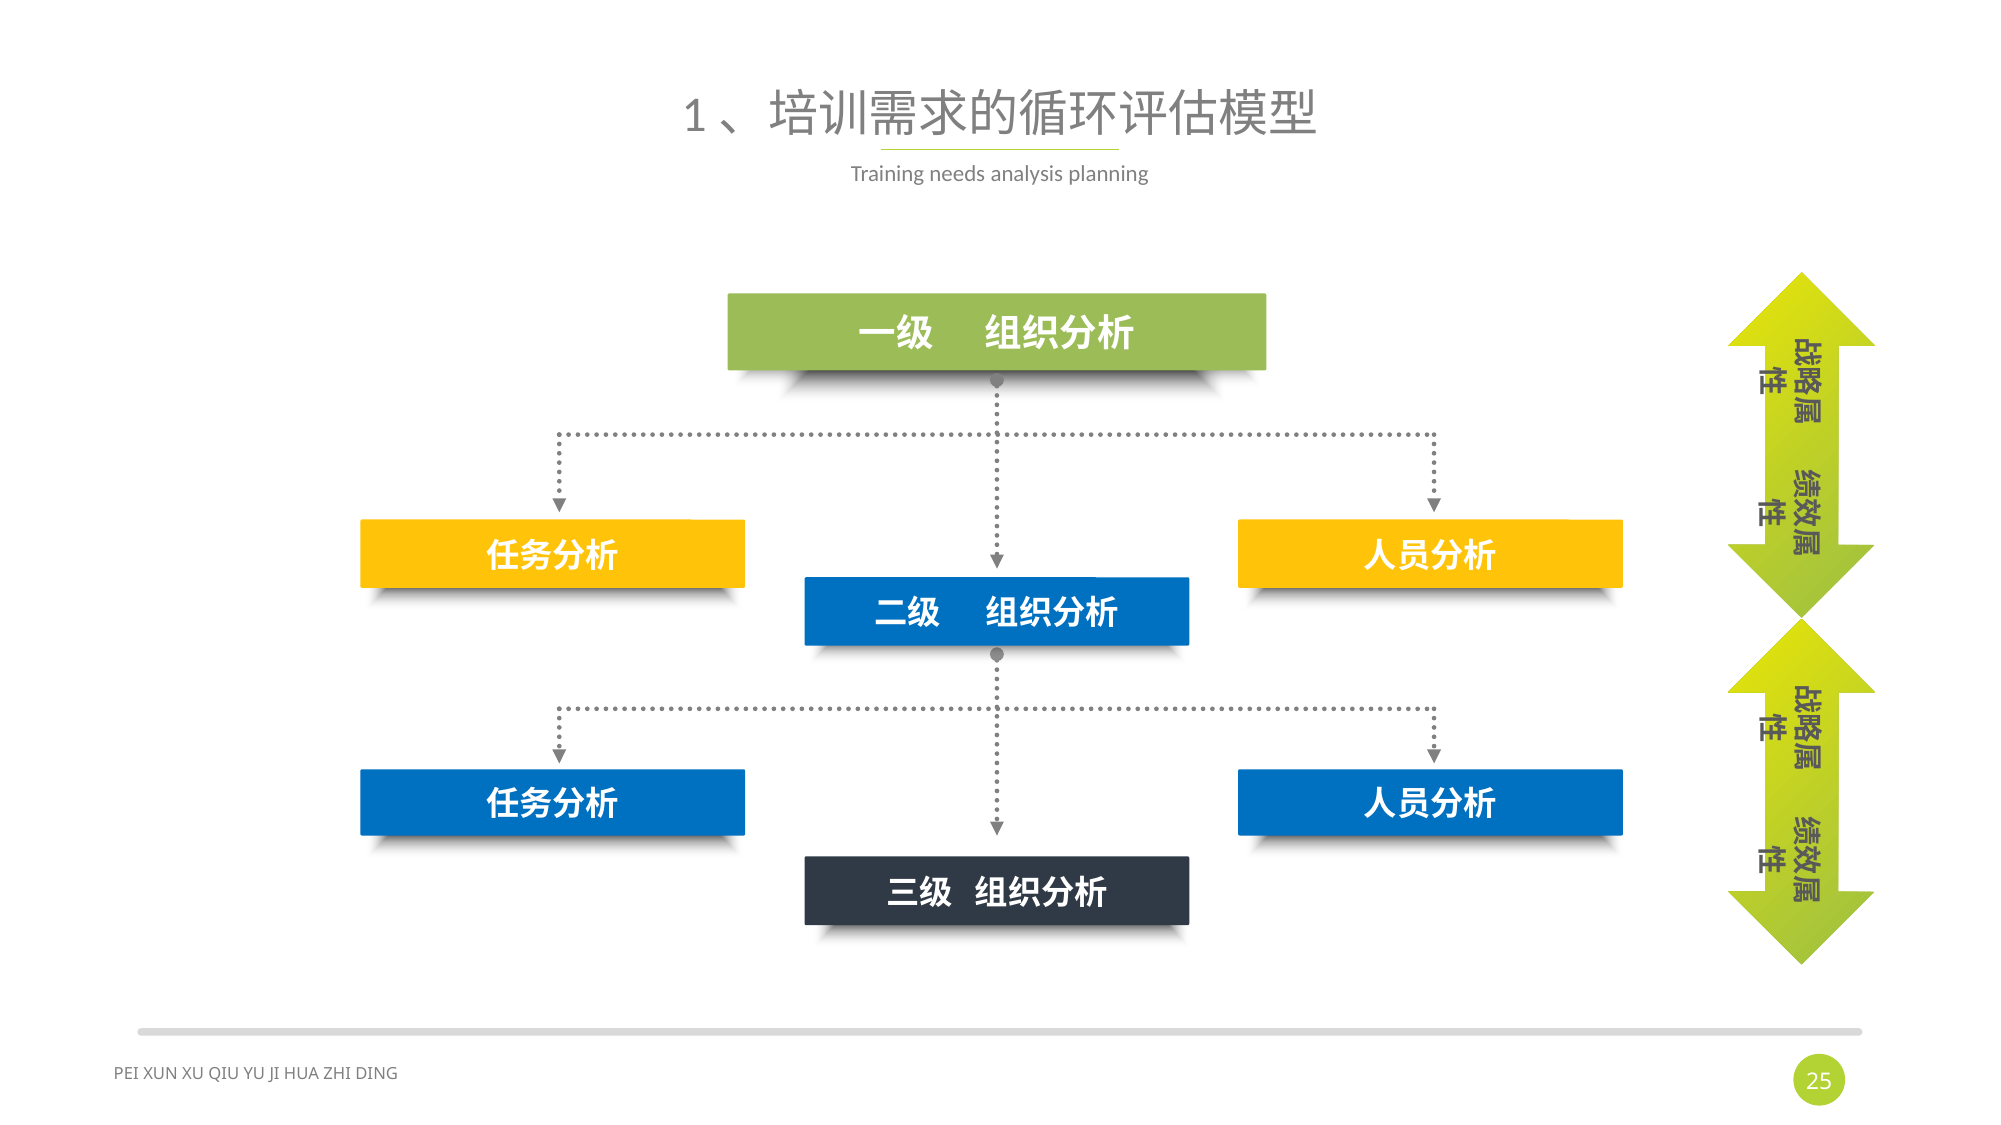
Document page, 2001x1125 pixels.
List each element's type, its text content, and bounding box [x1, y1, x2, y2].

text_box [1728, 619, 1875, 965]
title 1、培训需求的循环评估模型 [137, 50, 1863, 154]
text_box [360, 293, 1623, 947]
list Training needs analysis planning [137, 154, 1863, 242]
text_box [1728, 272, 1875, 618]
